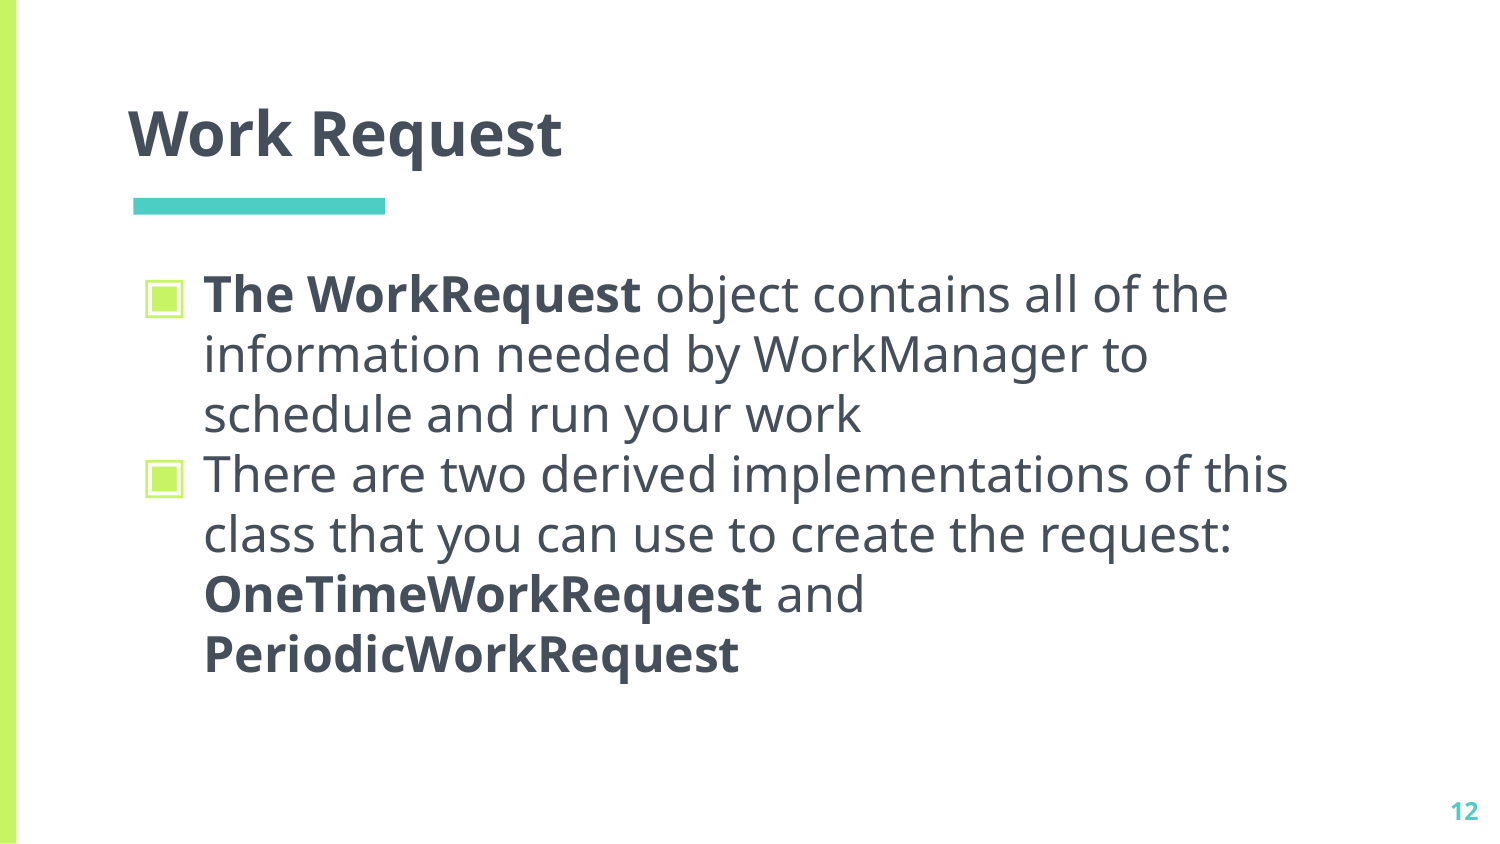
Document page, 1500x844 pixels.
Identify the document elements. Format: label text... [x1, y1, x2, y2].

title Work Request [113, 24, 1387, 184]
slide_number 12 [1403, 780, 1494, 832]
list The WorkRequest object contains all of the information needed by WorkManager to schedule and run your work There are two derived implementations of this class that you can use to create the request: OneTimeWorkRequest and PeriodicWorkRequest [113, 247, 1387, 719]
